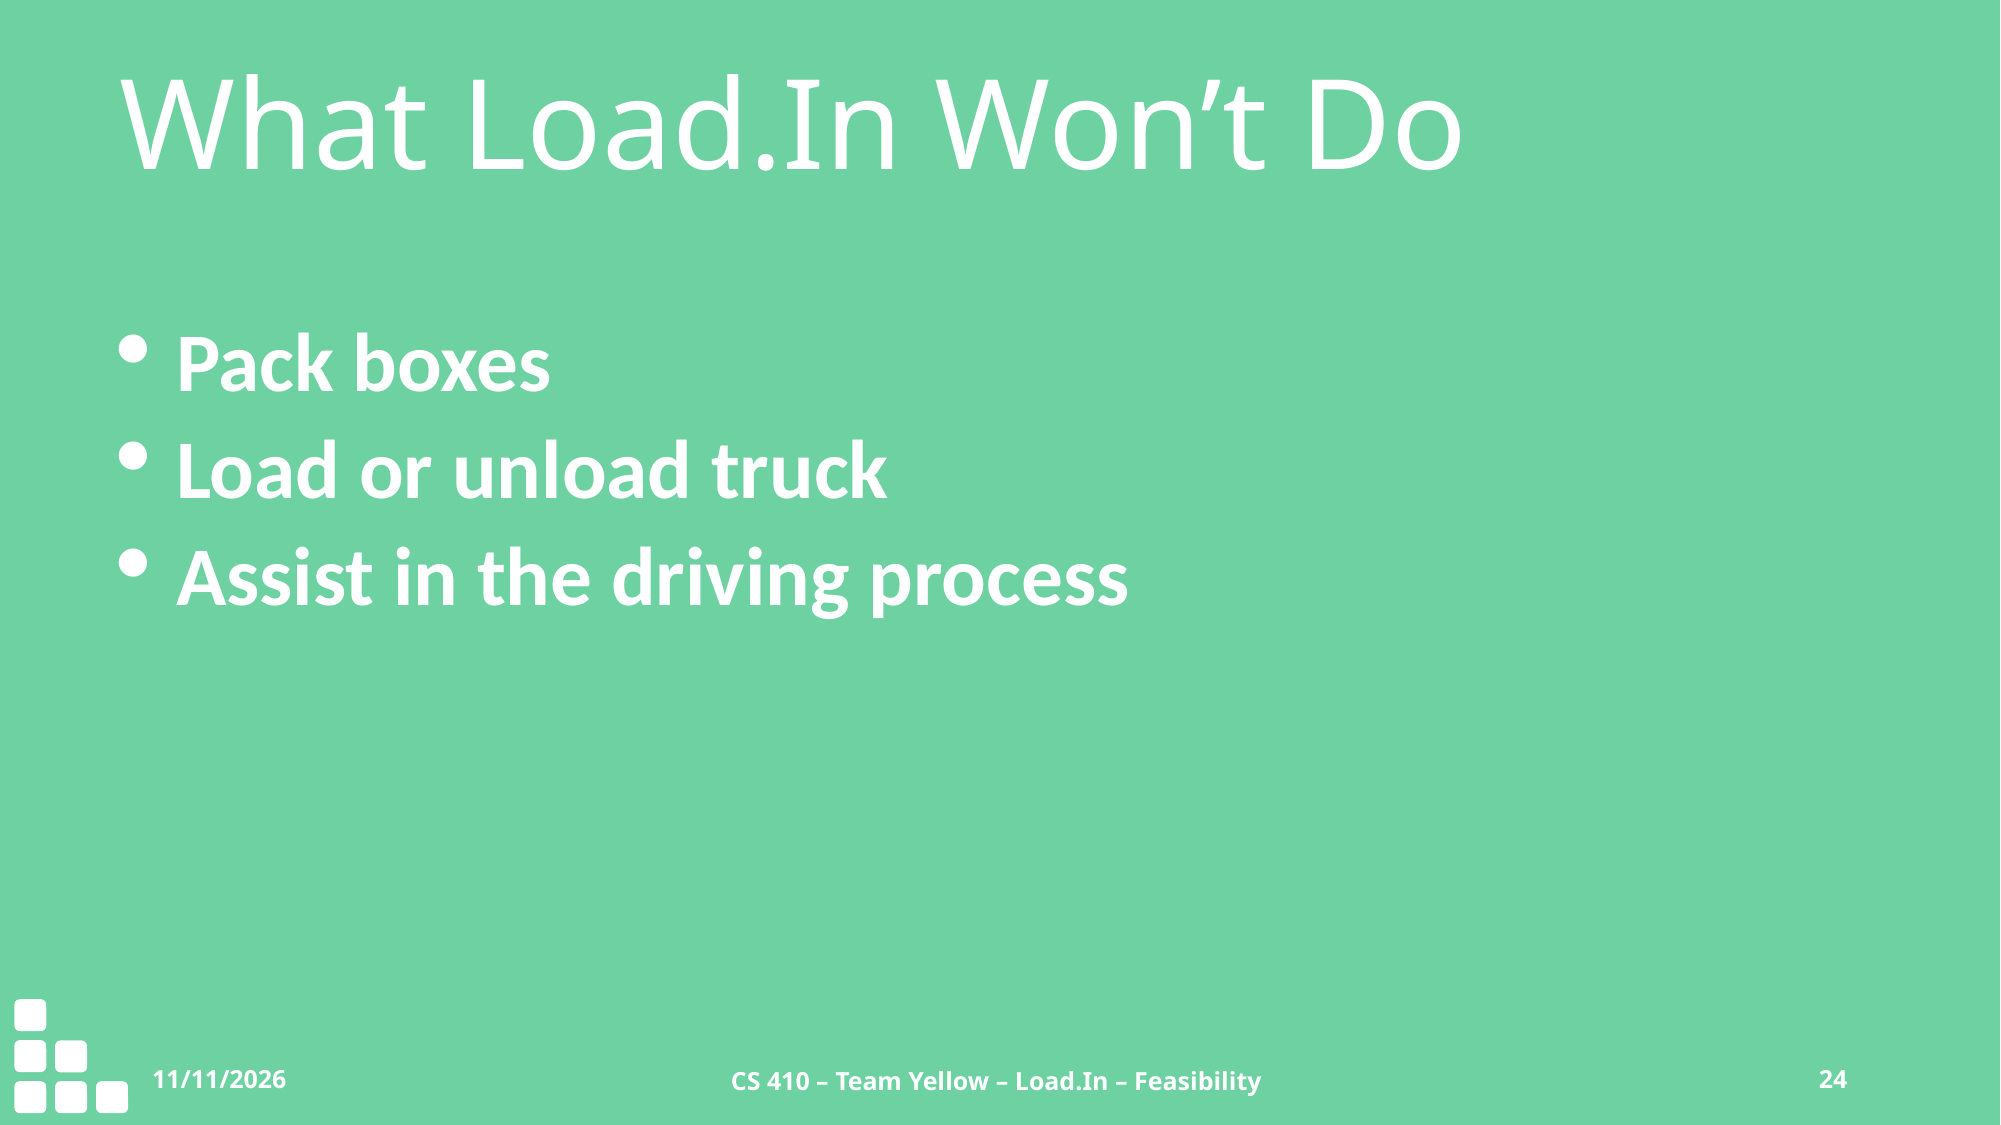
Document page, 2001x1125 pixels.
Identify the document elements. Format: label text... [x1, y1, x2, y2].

text_box 24 [1412, 1035, 1863, 1125]
text_box What Load.In Won’t Do [104, 40, 1830, 204]
text_box CS 410 – Team Yellow – Load.In – Feasibility [662, 1035, 1338, 1125]
text_box 11/3/2020 [137, 1035, 588, 1125]
text_box Pack boxes Load or unload truck Assist in the driving process [105, 294, 1619, 630]
